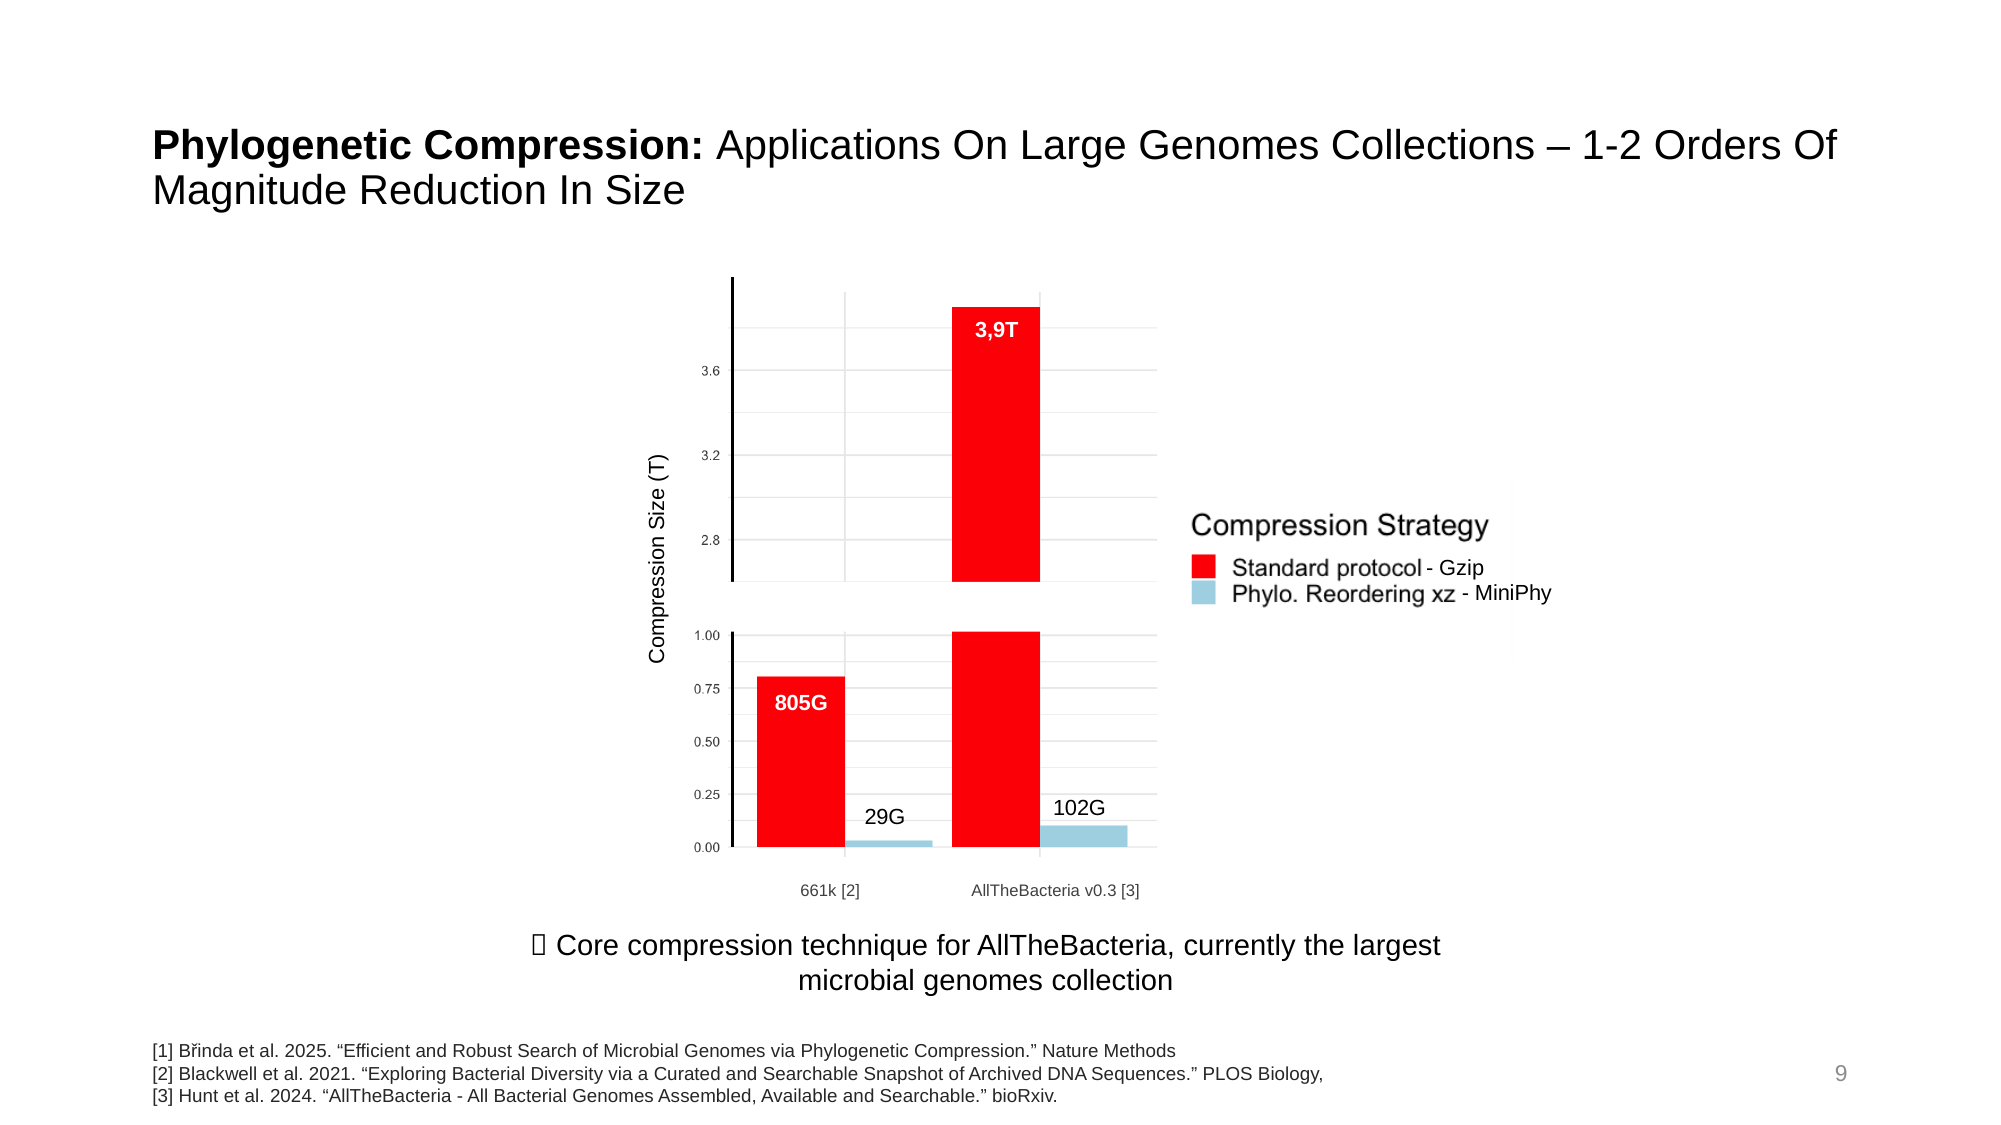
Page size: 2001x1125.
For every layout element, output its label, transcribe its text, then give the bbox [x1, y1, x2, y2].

text_box Compression Size (T) [635, 395, 676, 724]
title Phylogenetic Compression: Applications On Large Genomes Collections – 1-2 Orders Of Magnitude Reduction In Size [137, 59, 1863, 278]
text_box  Core compression technique for AllTheBacteria, currently the largest microbial genomes collection [464, 919, 1508, 1004]
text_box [683, 282, 1602, 909]
slide_number 9 [1517, 1042, 1863, 1103]
footer [1] Břinda et al. 2025. “Efficient and Robust Search of Microbial Genomes via Phylogenetic Compression.” Nature Methods [2] Blackwell et al. 2021. “Exploring Bacterial Diversity via a Curated and Searchable Snapshot of Archived DNA Sequences.” PLOS Biology, [3] Hunt et al. 2024. “AllTheBacteria - All Bacterial Genomes Assembled, Available and Searchable.” bioRxiv. [137, 1042, 1517, 1103]
